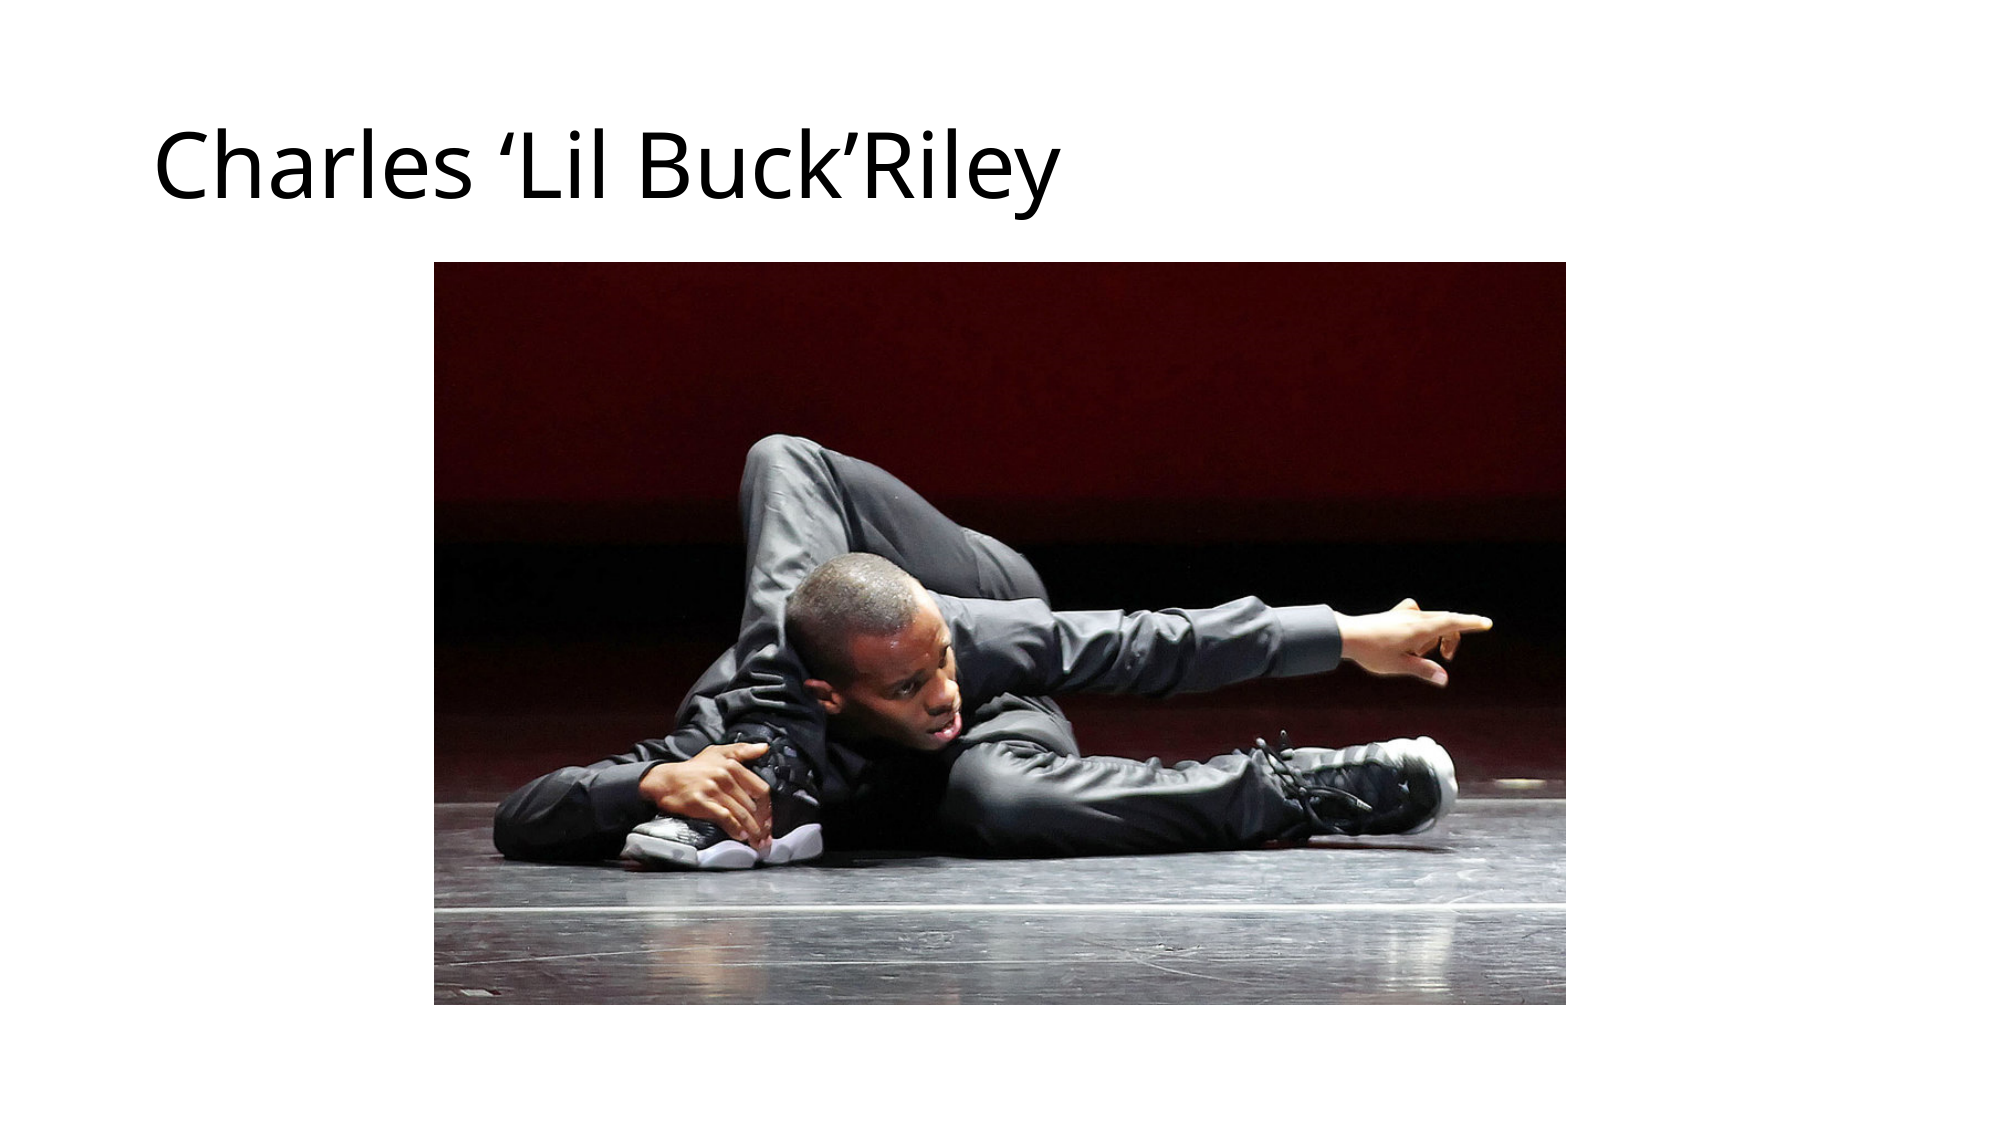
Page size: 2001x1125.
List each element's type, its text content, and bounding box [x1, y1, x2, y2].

title Charles ‘Lil Buck’Riley [137, 59, 1863, 278]
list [434, 262, 1566, 1005]
